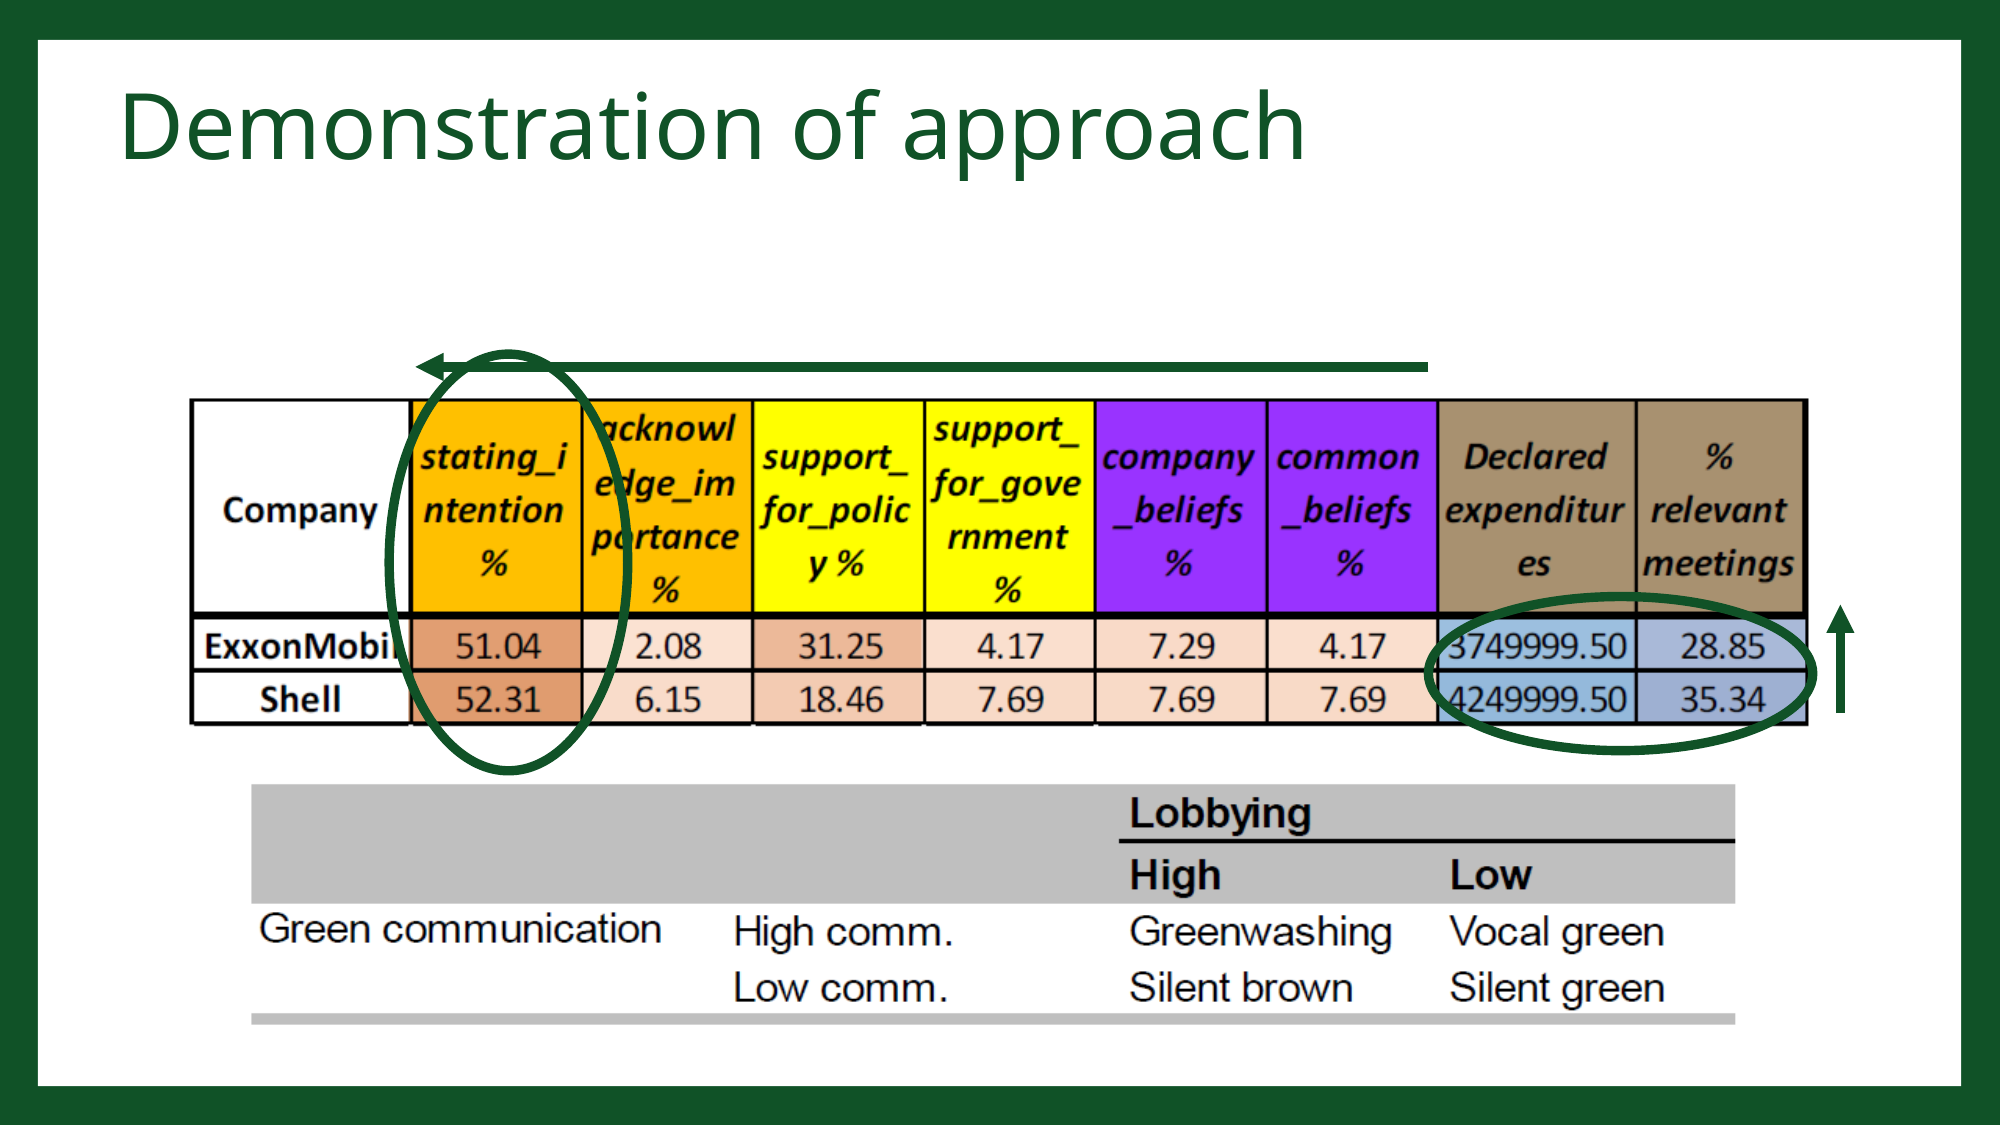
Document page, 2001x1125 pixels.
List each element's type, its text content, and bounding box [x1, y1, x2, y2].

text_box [415, 366, 1841, 714]
picture [185, 394, 1815, 731]
text_box [1524, 742, 1717, 753]
text_box [469, 352, 548, 364]
text_box Demonstration of approach [102, 64, 1722, 196]
text_box [445, 742, 572, 768]
picture [243, 770, 1757, 1036]
